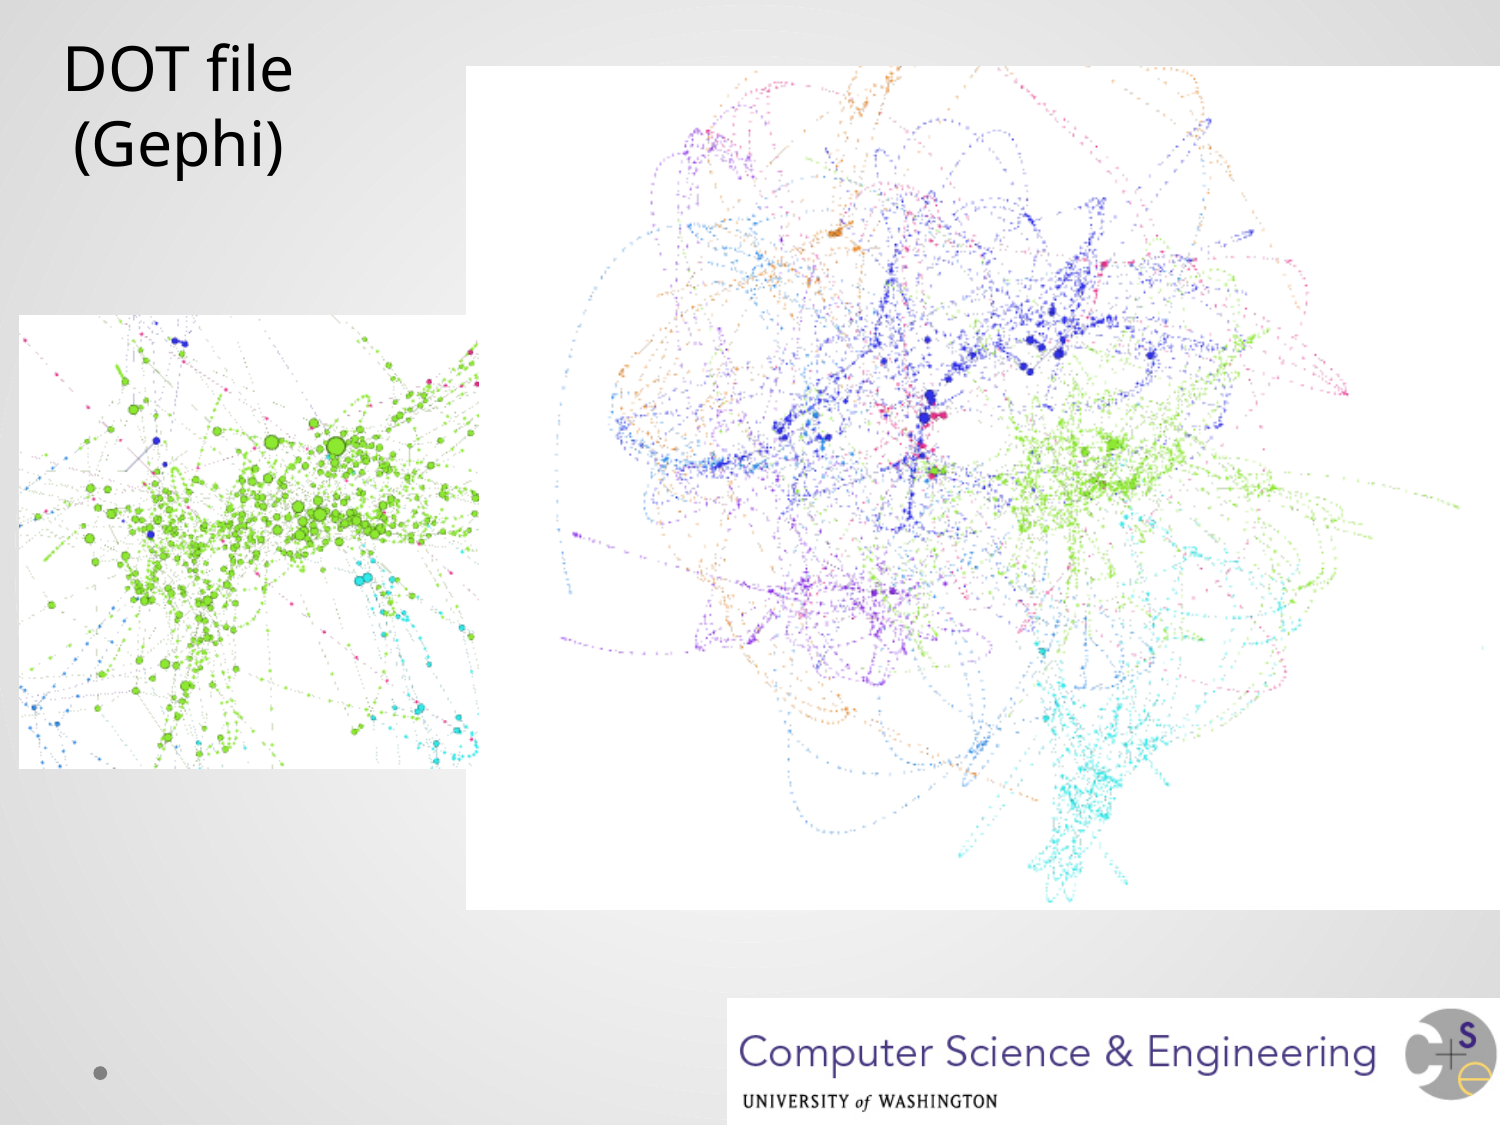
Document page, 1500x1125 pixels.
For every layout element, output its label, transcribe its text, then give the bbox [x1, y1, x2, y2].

picture [727, 997, 1500, 1125]
picture [19, 66, 1500, 910]
text_box DOT file (Gephi) [47, 21, 311, 232]
